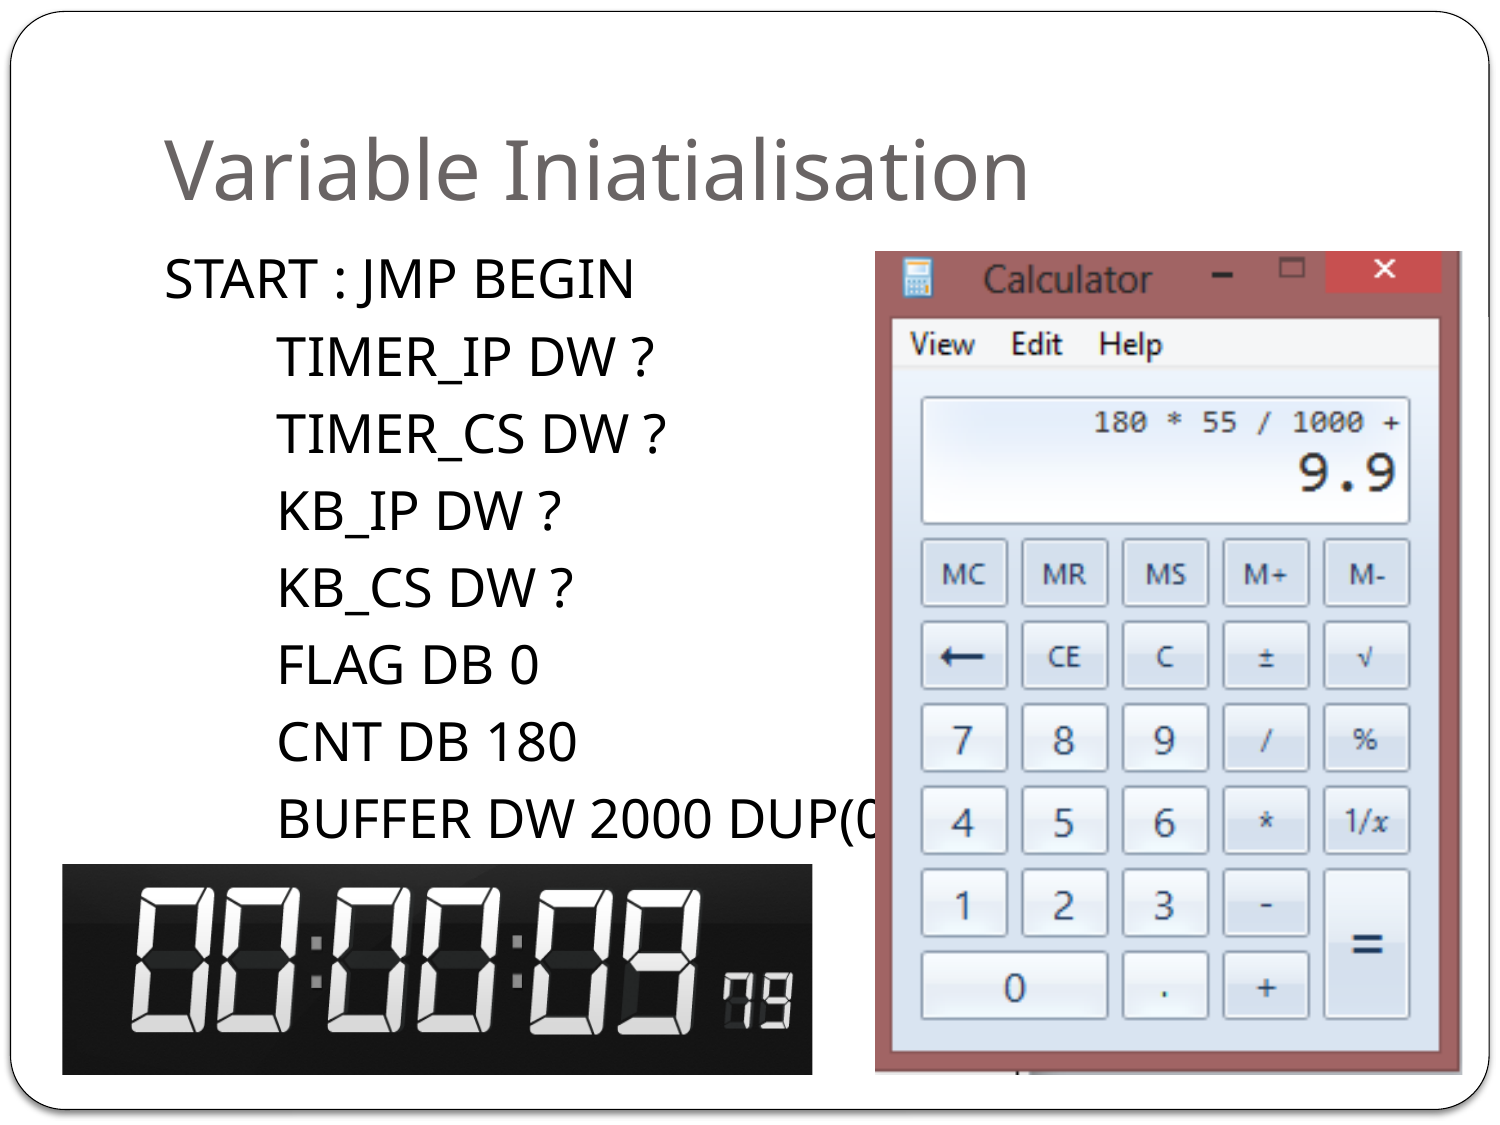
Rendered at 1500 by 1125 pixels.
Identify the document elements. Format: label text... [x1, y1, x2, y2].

picture [62, 864, 813, 1076]
picture [874, 251, 1463, 1076]
title Variable Iniatialisation [150, 45, 1425, 233]
list START : JMP BEGIN TIMER_IP DW ? TIMER_CS DW ? KB_IP DW ? KB_CS DW ? FLAG DB 0 CNT DB 180 BUFFER DW 2000 DUP(0) [150, 237, 1425, 988]
